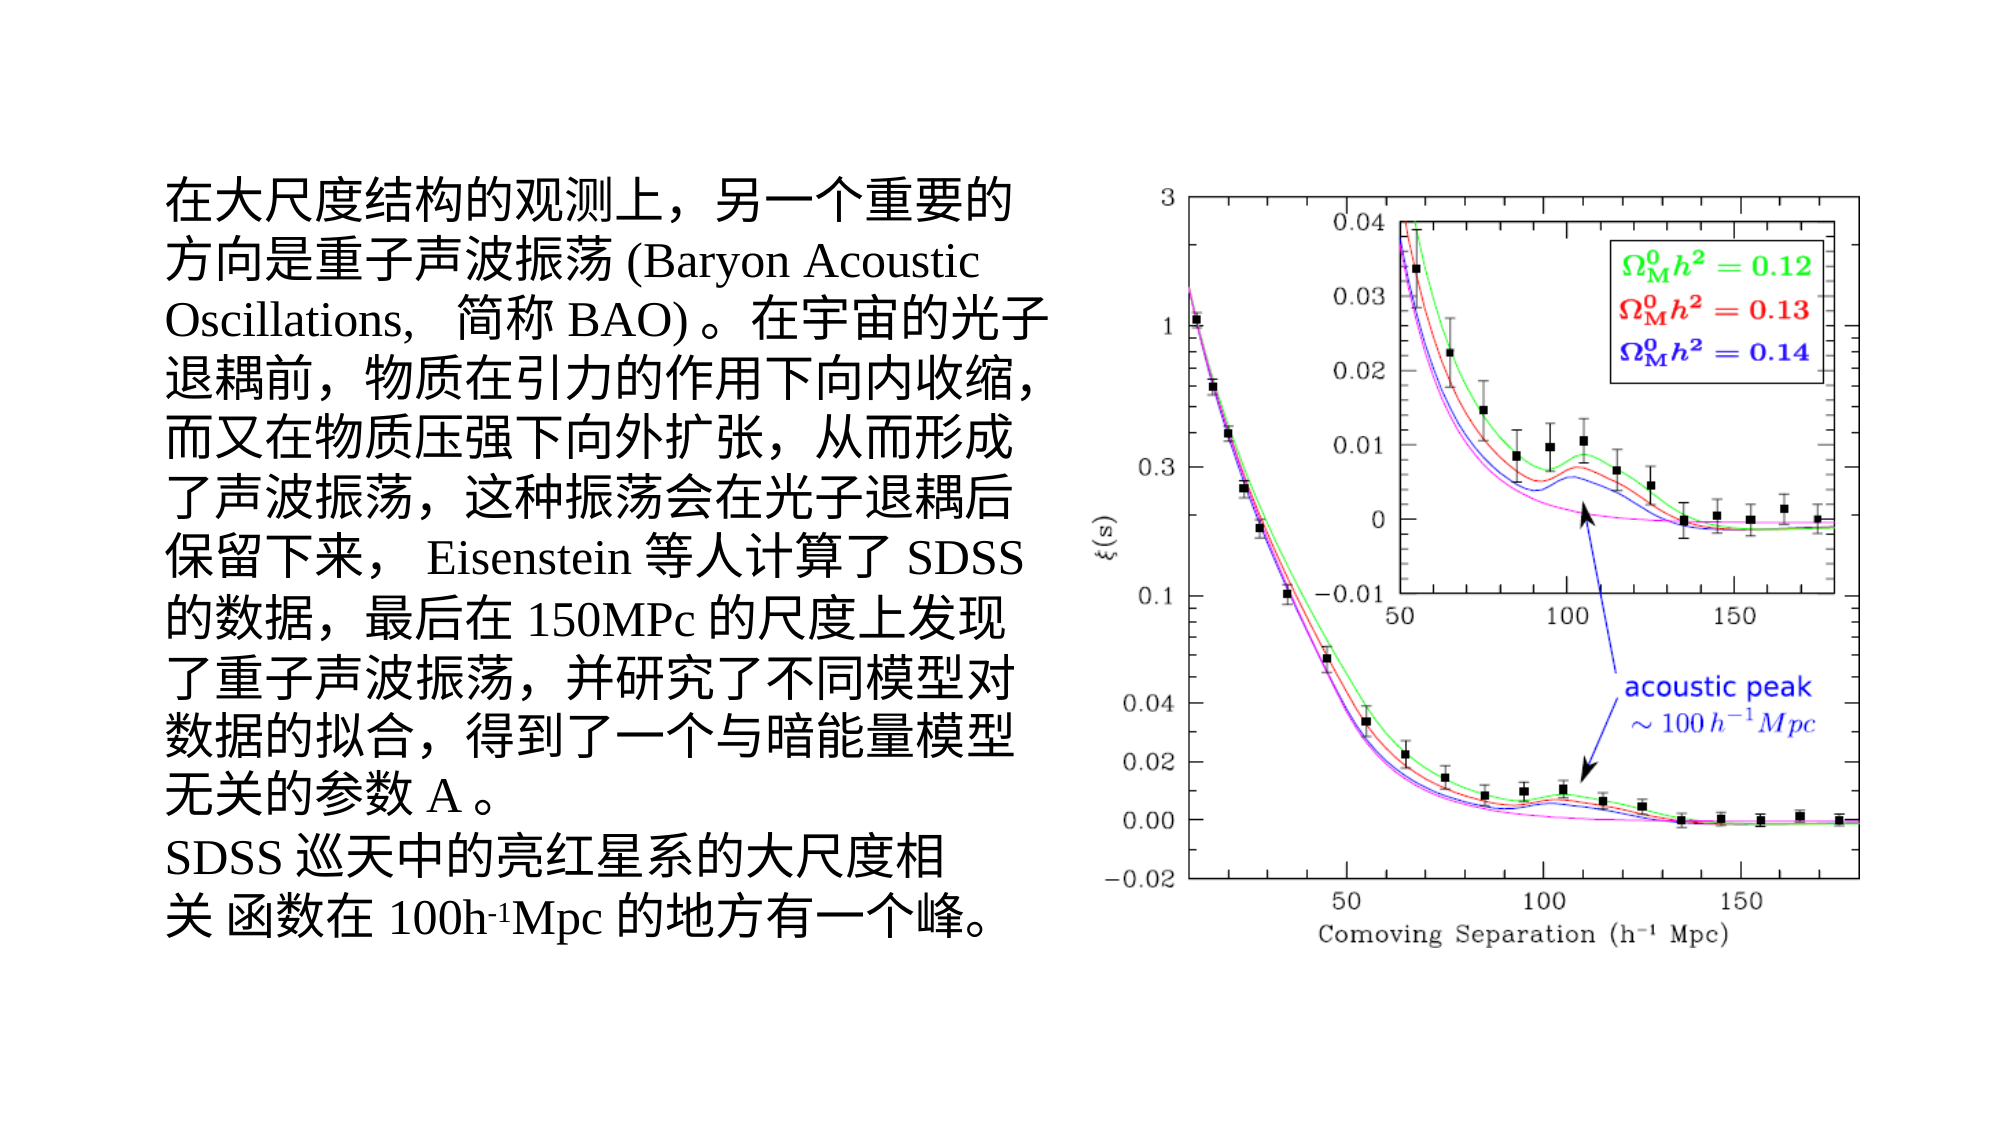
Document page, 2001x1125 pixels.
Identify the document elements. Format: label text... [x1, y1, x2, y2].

text_box 在大尺度结构的观测上，另一个重要的 方向是重子声波振荡(Baryon Acoustic Oscillations, 简称BAO)。在宇宙的光子 退耦前，物质在引力的作用下向内收缩， 而又在物质压强下向外扩张，从而形成 了声波振荡，这种振荡会在光子退耦后 保留下来，Eisenstein等人计算了SDSS 的数据，最后在150MPc的尺度上发现 了重子声波振荡，并研究了不同模型对 数据的拟合，得到了一个与暗能量模型 无关的参数A。 SDSS巡天中的亮红星系的大尺度相关 函数在100h-1Mpc的地方有一个峰。 [158, 168, 1071, 945]
picture [1091, 188, 1860, 948]
